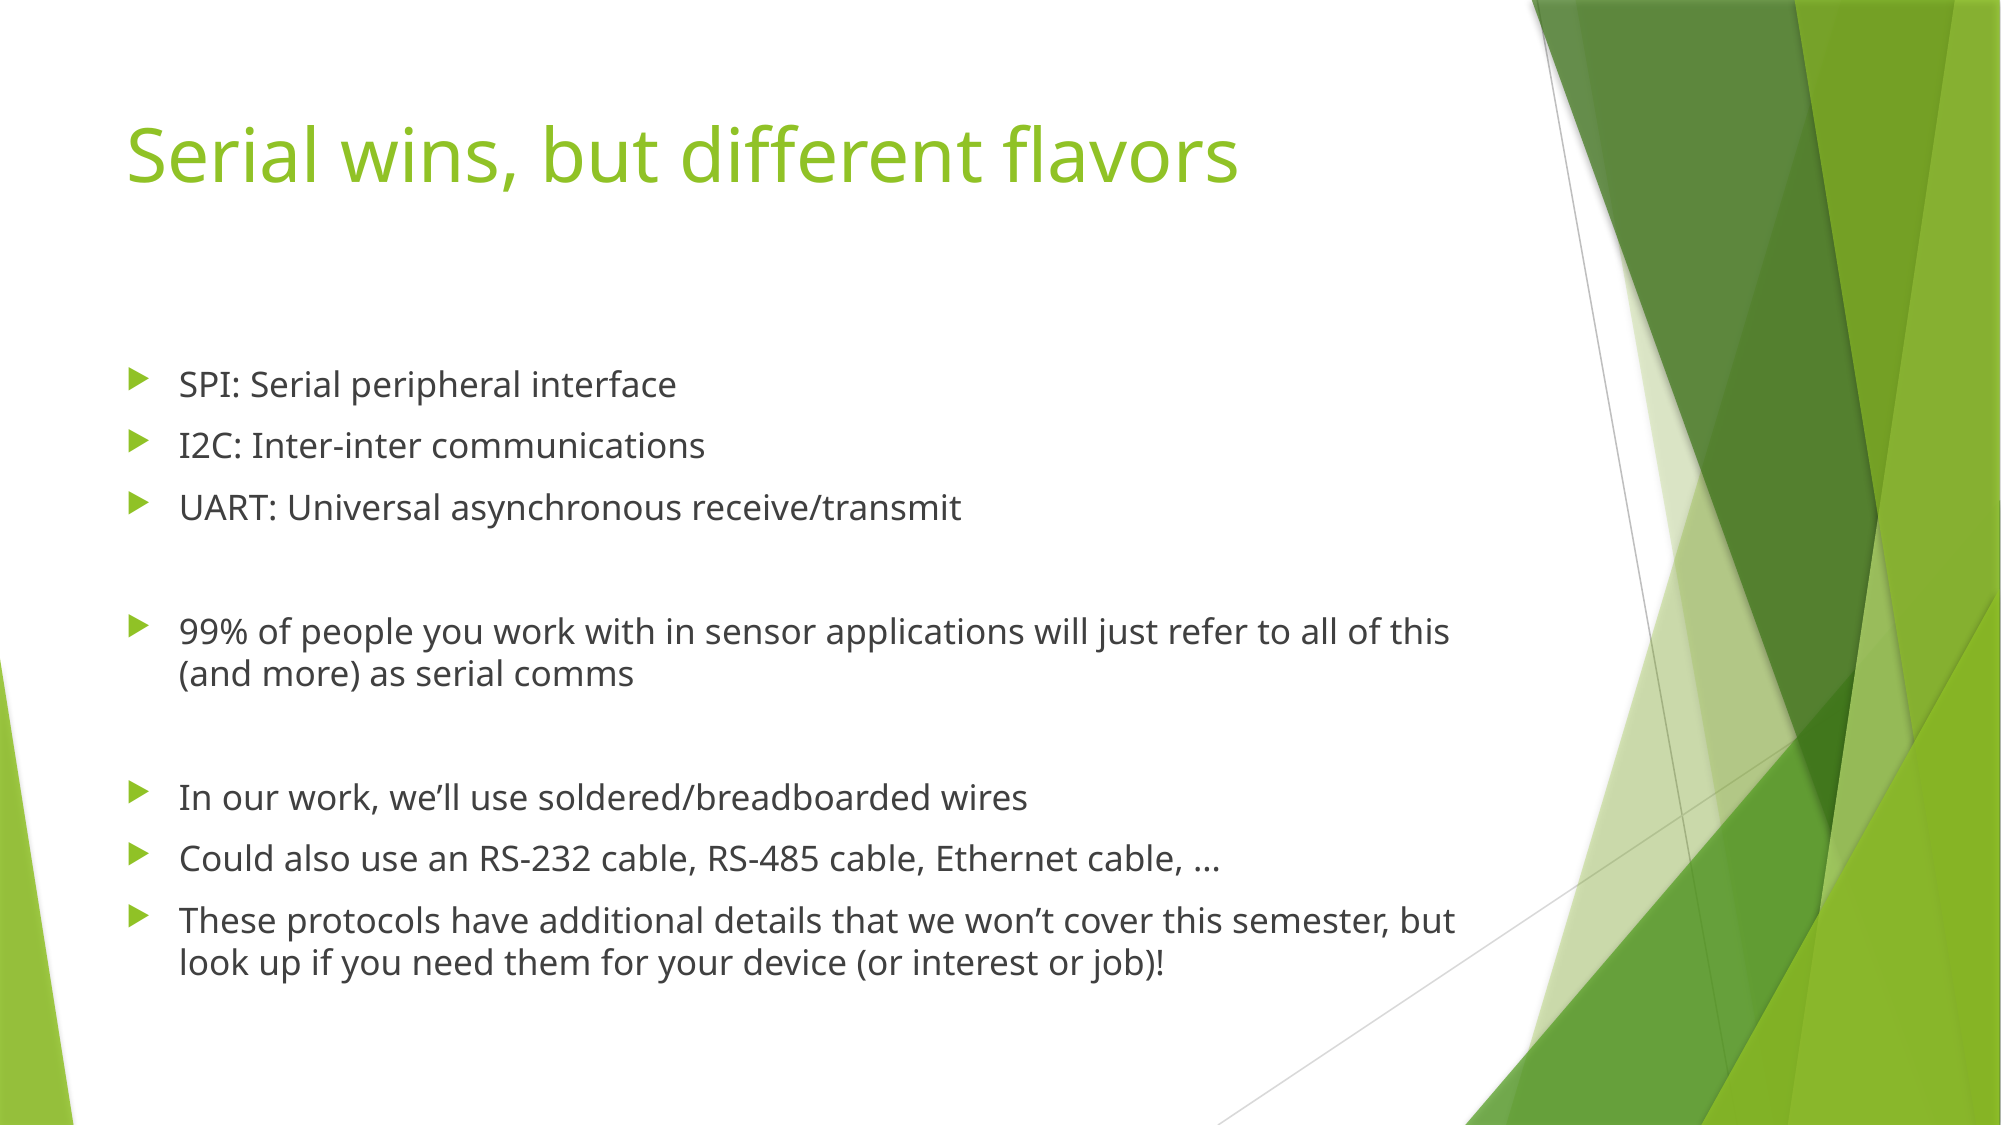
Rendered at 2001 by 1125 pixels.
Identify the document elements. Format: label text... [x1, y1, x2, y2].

list SPI: Serial peripheral interface I2C: Inter-inter communications UART: Universal asynchronous receive/transmit 99% of people you work with in sensor applications will just refer to all of this (and more) as serial comms In our work, we’ll use soldered/breadboarded wires Could also use an RS-232 cable, RS-485 cable, Ethernet cable, … These protocols have additional details that we won’t cover this semester, but look up if you need them for your device (or interest or job)! [111, 354, 1522, 992]
title Serial wins, but different flavors [111, 99, 1522, 317]
